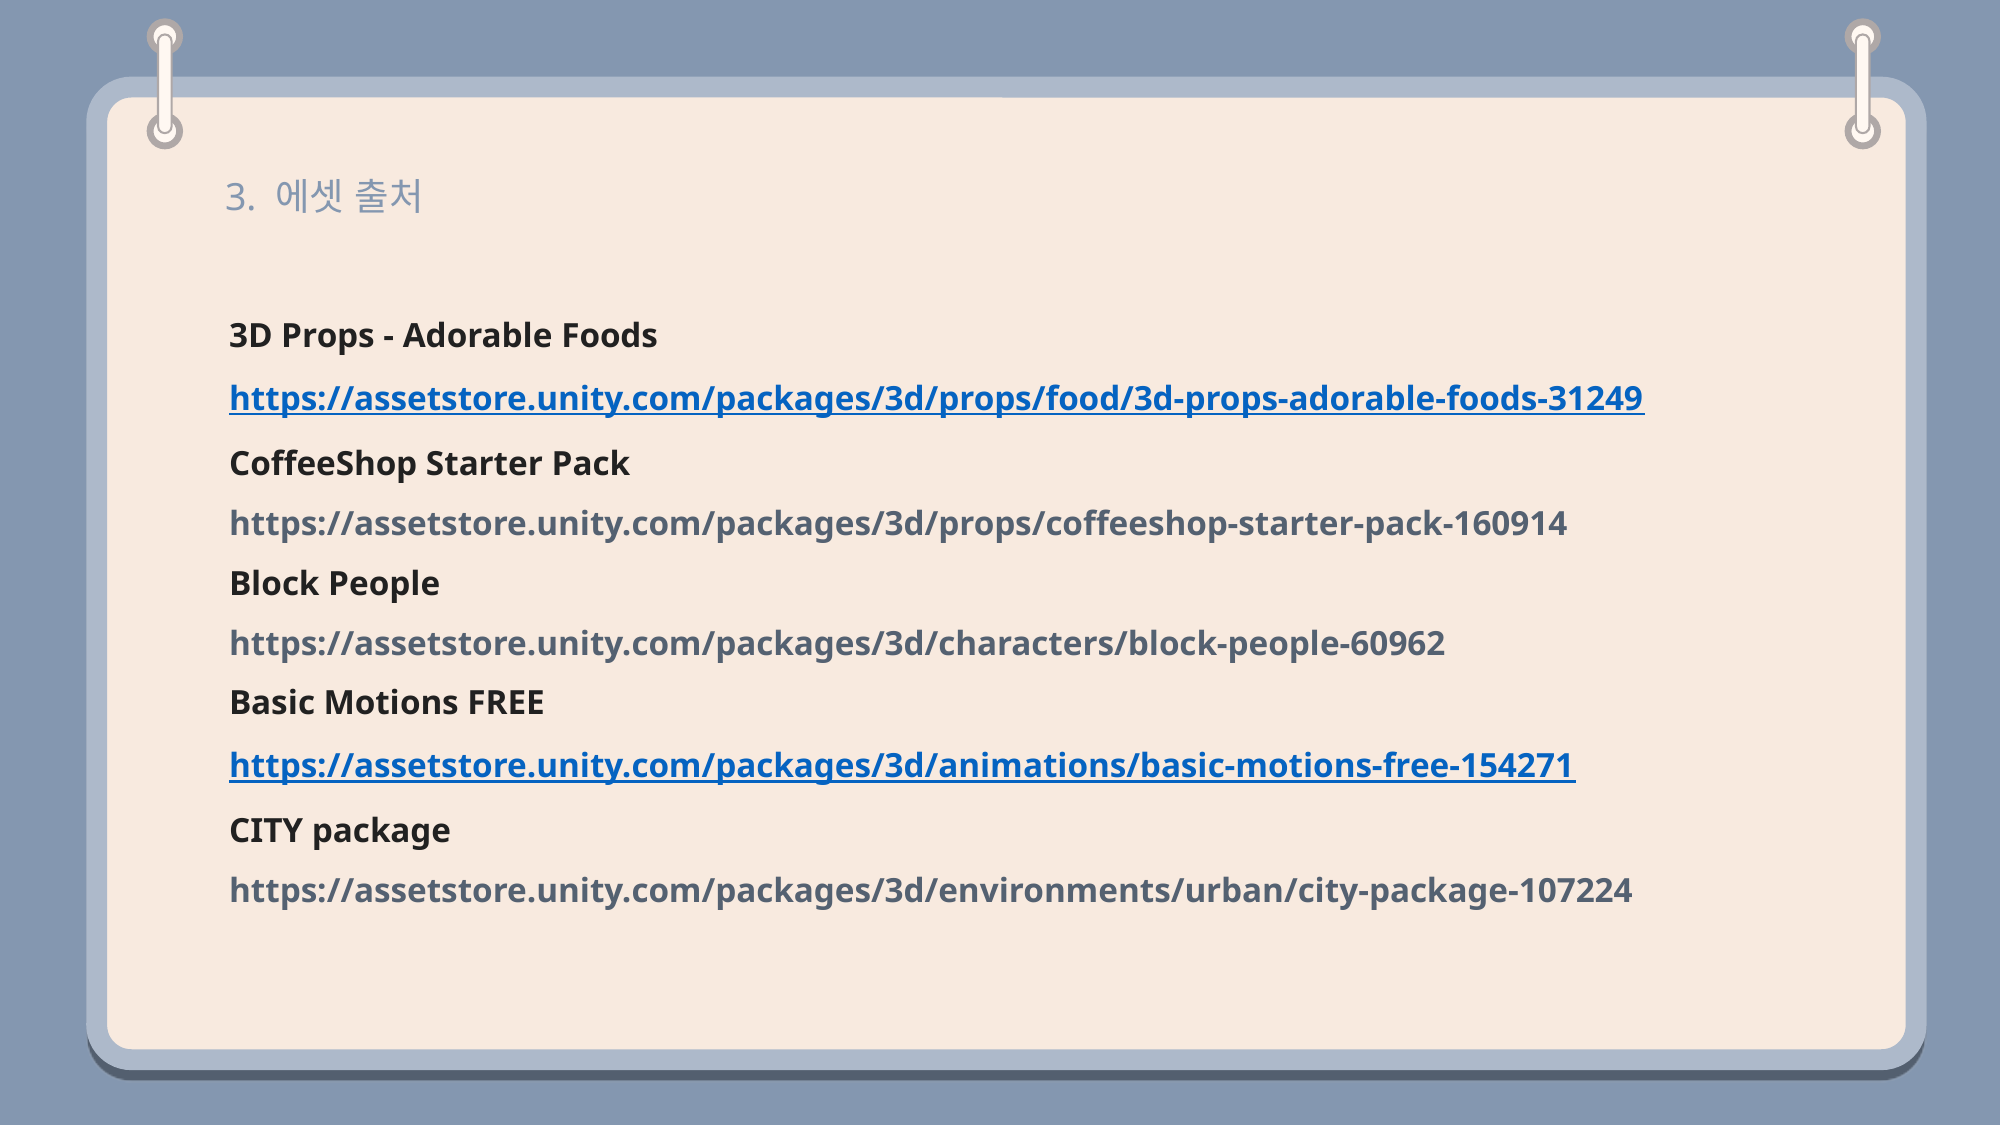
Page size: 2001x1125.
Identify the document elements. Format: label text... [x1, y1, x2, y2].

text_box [1847, 21, 1878, 146]
text_box [95, 86, 1918, 1061]
text_box 3. 에셋 출처 [210, 165, 439, 226]
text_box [150, 21, 180, 146]
text_box 3D Props - Adorable Foods https://assetstore.unity.com/packages/3d/props/food/3d-props-adorable-foods-31249 CoffeeShop Starter Pack https://assetstore.unity.com/packages/3d/props/coffeeshop-starter-pack-160914 Block People https://assetstore.unity.com/packages/3d/characters/block-people-60962 Basic Motions FREE https://assetstore.unity.com/packages/3d/animations/basic-motions-free-154271 CITY package https://assetstore.unity.com/packages/3d/environments/urban/city-package-107224 [214, 287, 1848, 977]
